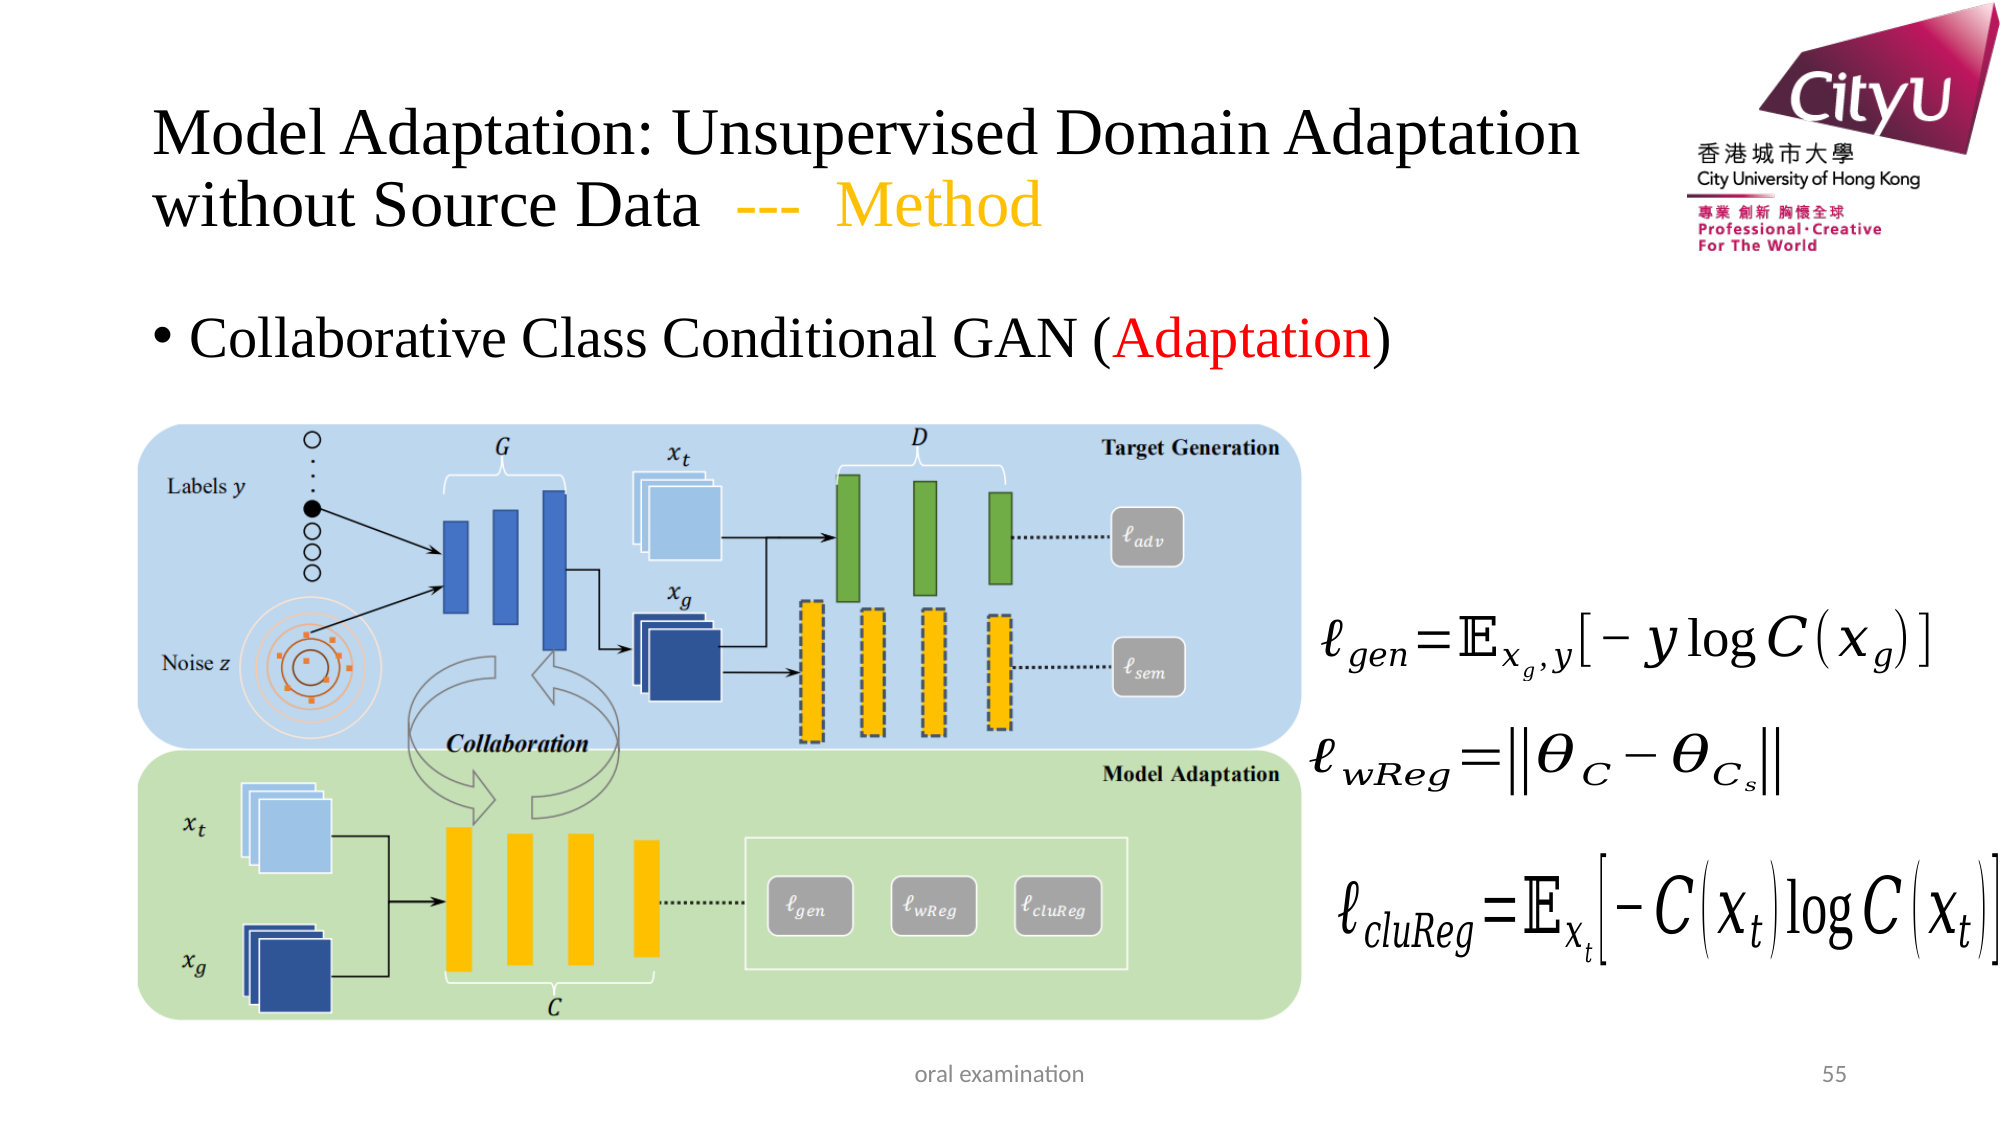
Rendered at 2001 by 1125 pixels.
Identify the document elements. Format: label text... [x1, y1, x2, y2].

slide_number 55 [1412, 1042, 1863, 1103]
footer oral examination [662, 1042, 1338, 1103]
list Collaborative Class Conditional GAN (Adaptation) [137, 299, 1863, 1014]
title Model Adaptation: Unsupervised Domain Adaptation without Source Data --- Method [137, 59, 1622, 278]
picture [1687, 1, 2000, 252]
picture [119, 417, 1321, 1028]
